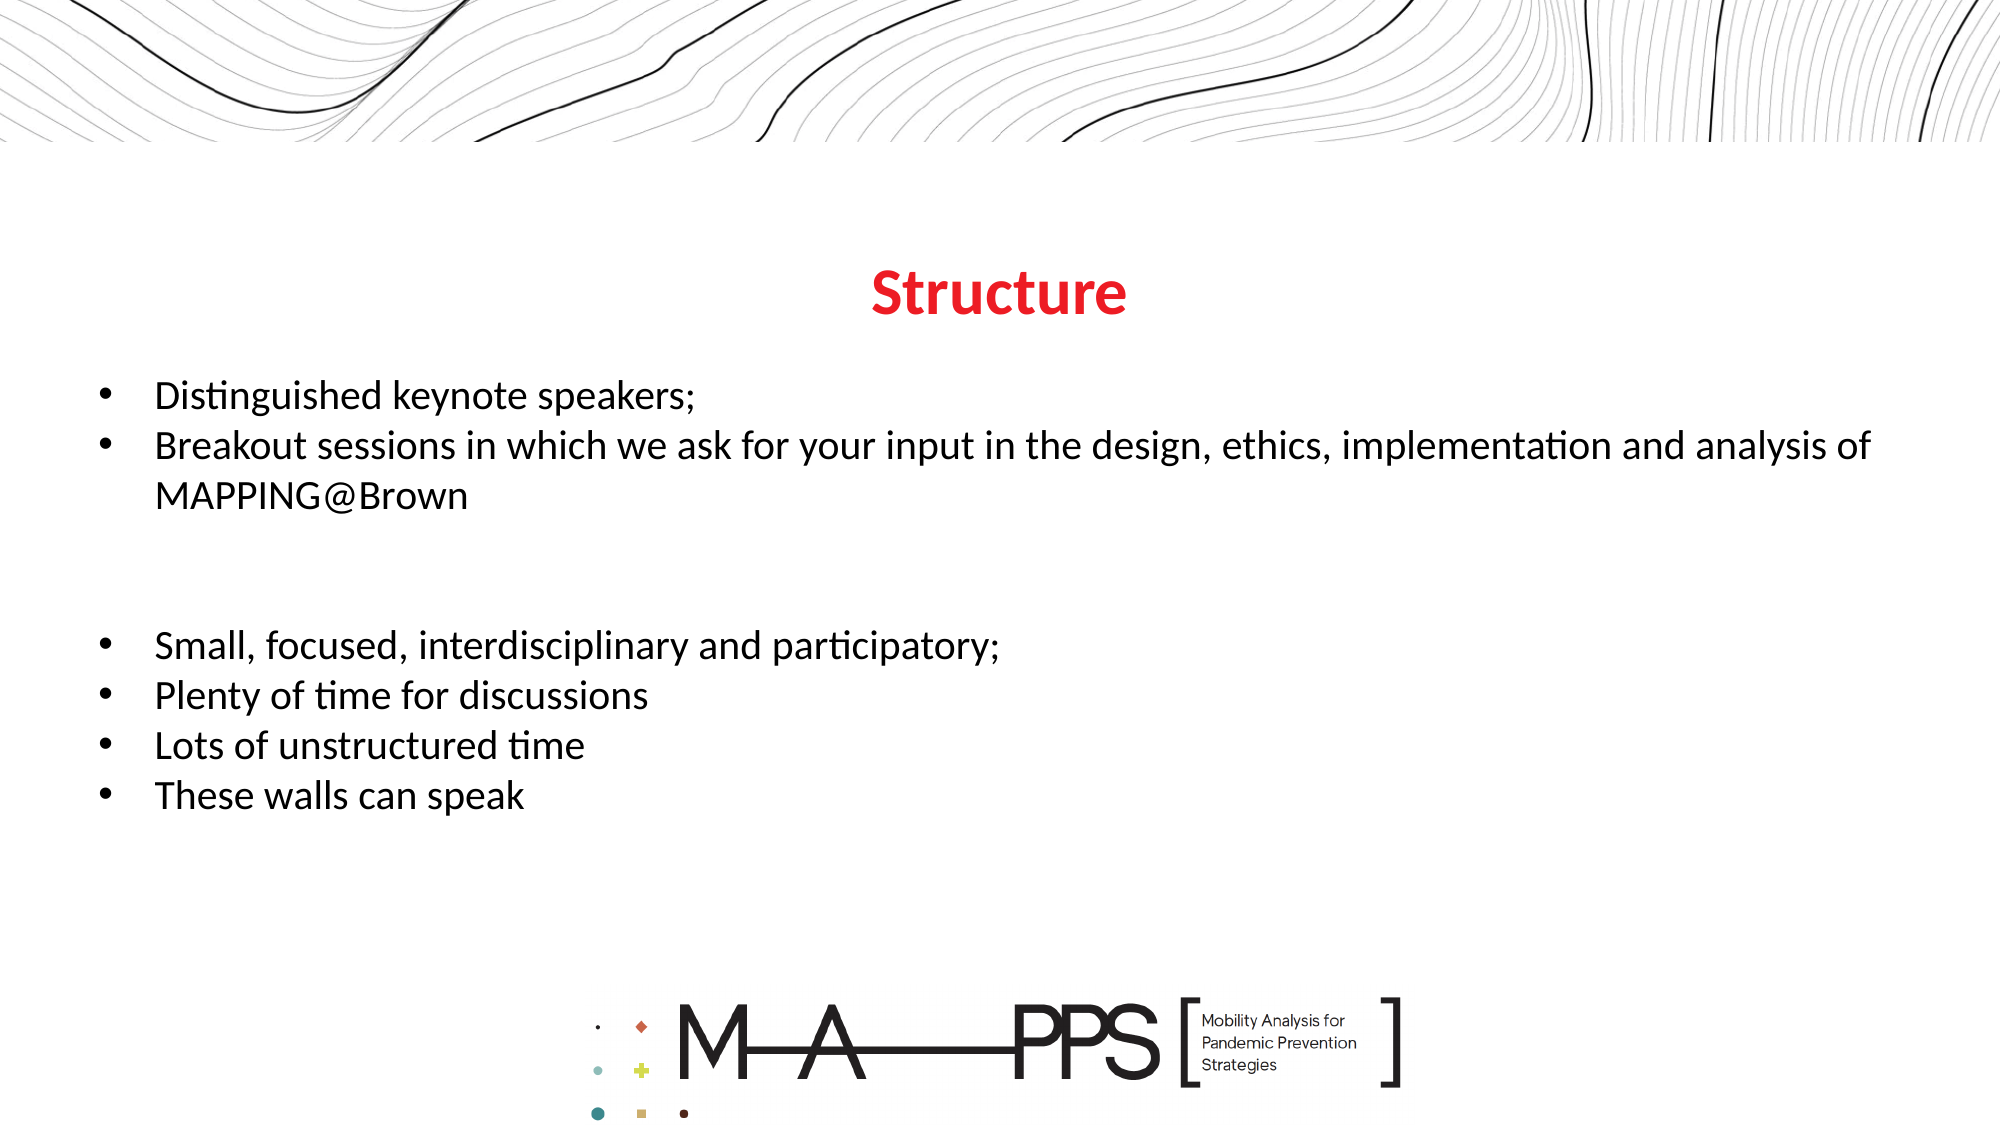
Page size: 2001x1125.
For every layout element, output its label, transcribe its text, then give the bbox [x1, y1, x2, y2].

text_box Structure Distinguished keynote speakers; Breakout sessions in which we ask for your input in the design, ethics, implementation and analysis of MAPPING@Brown Small, focused, interdisciplinary and participatory; Plenty of time for discussions Lots of unstructured time These walls can speak [83, 240, 1917, 921]
picture [585, 984, 1415, 1125]
picture [0, 0, 2000, 142]
